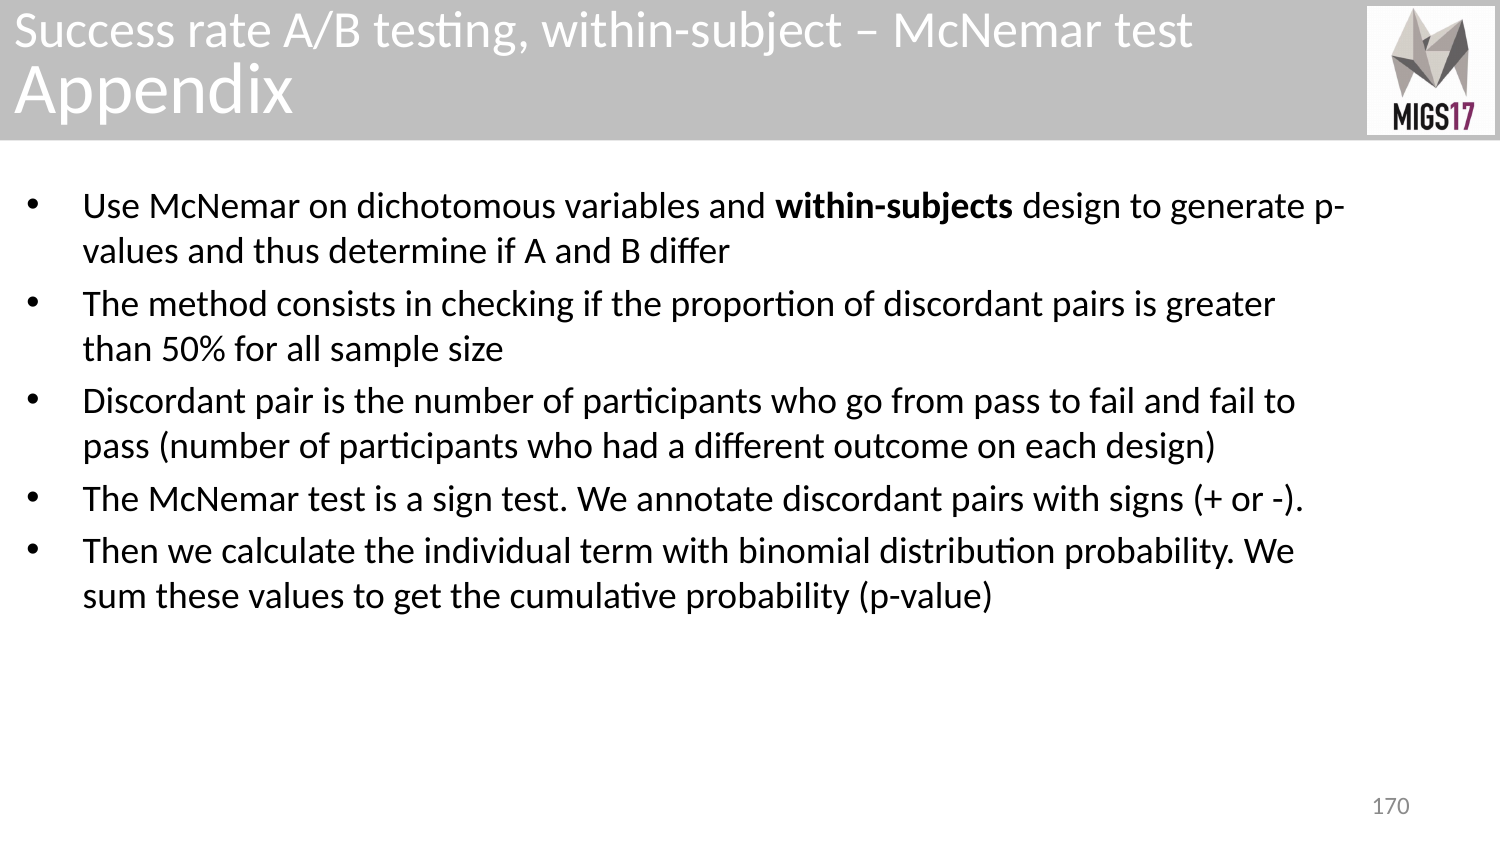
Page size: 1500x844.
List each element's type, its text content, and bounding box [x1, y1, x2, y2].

text_box Success rate A/B testing, within-subject – McNemar test Appendix [0, 0, 1500, 141]
list Use McNemar on dichotomous variables and within-subjects design to generate p-values and thus determine if A and B differ The method consists in checking if the proportion of discordant pairs is greater than 50% for all sample size Discordant pair is the number of participants who go from pass to fail and fail to pass (number of participants who had a different outcome on each design) The McNemar test is a sign test. We annotate discordant pairs with signs (+ or -). Then we calculate the individual term with binomial distribution probability. We sum these values to get the cumulative probability (p-value) [11, 173, 1362, 731]
slide_number 170 [1074, 782, 1425, 827]
picture [1367, 6, 1496, 135]
